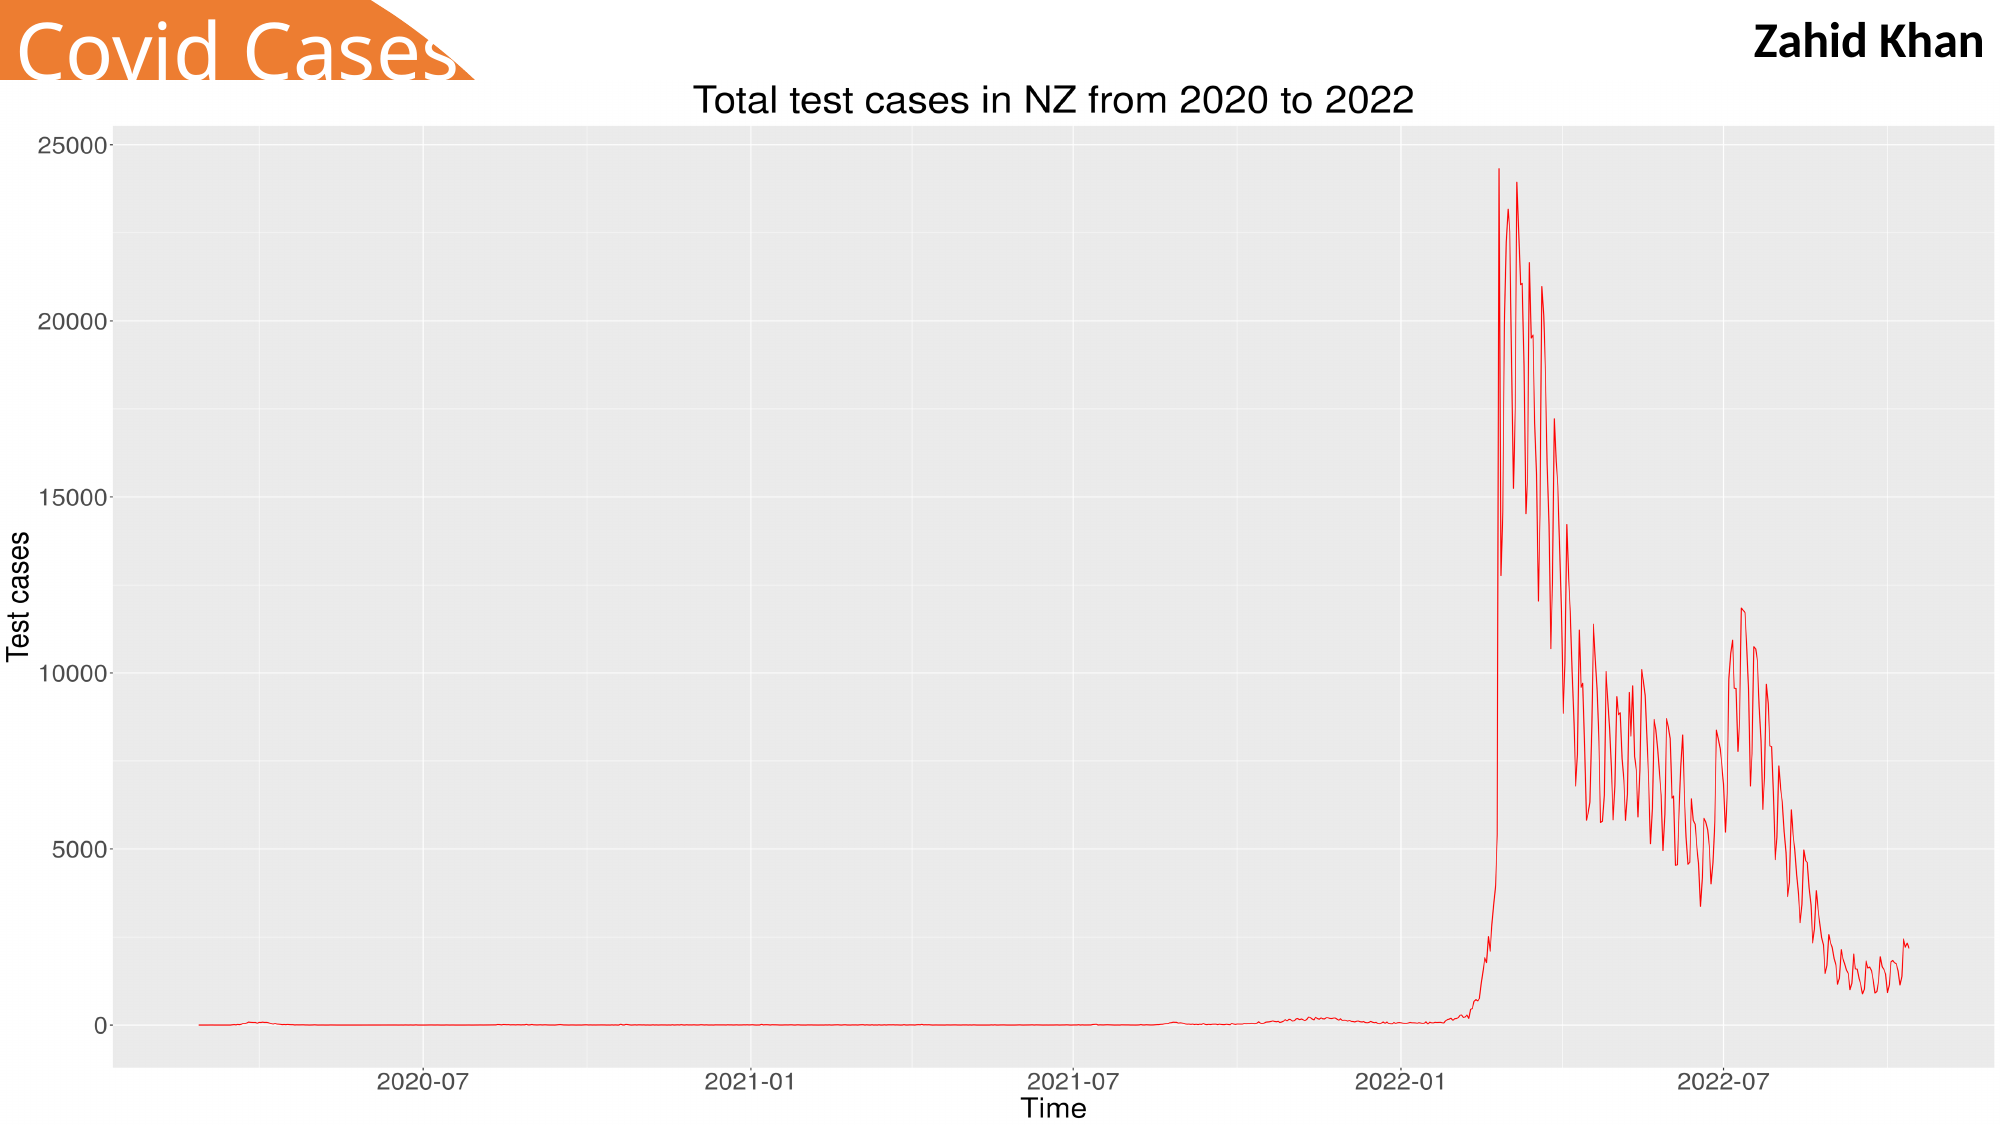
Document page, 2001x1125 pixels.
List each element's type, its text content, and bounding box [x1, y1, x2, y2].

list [0, 80, 2000, 1125]
text_box [375, 0, 2000, 80]
text_box Zahid Khan [661, 0, 2000, 75]
title Covid Cases [0, 1, 484, 80]
